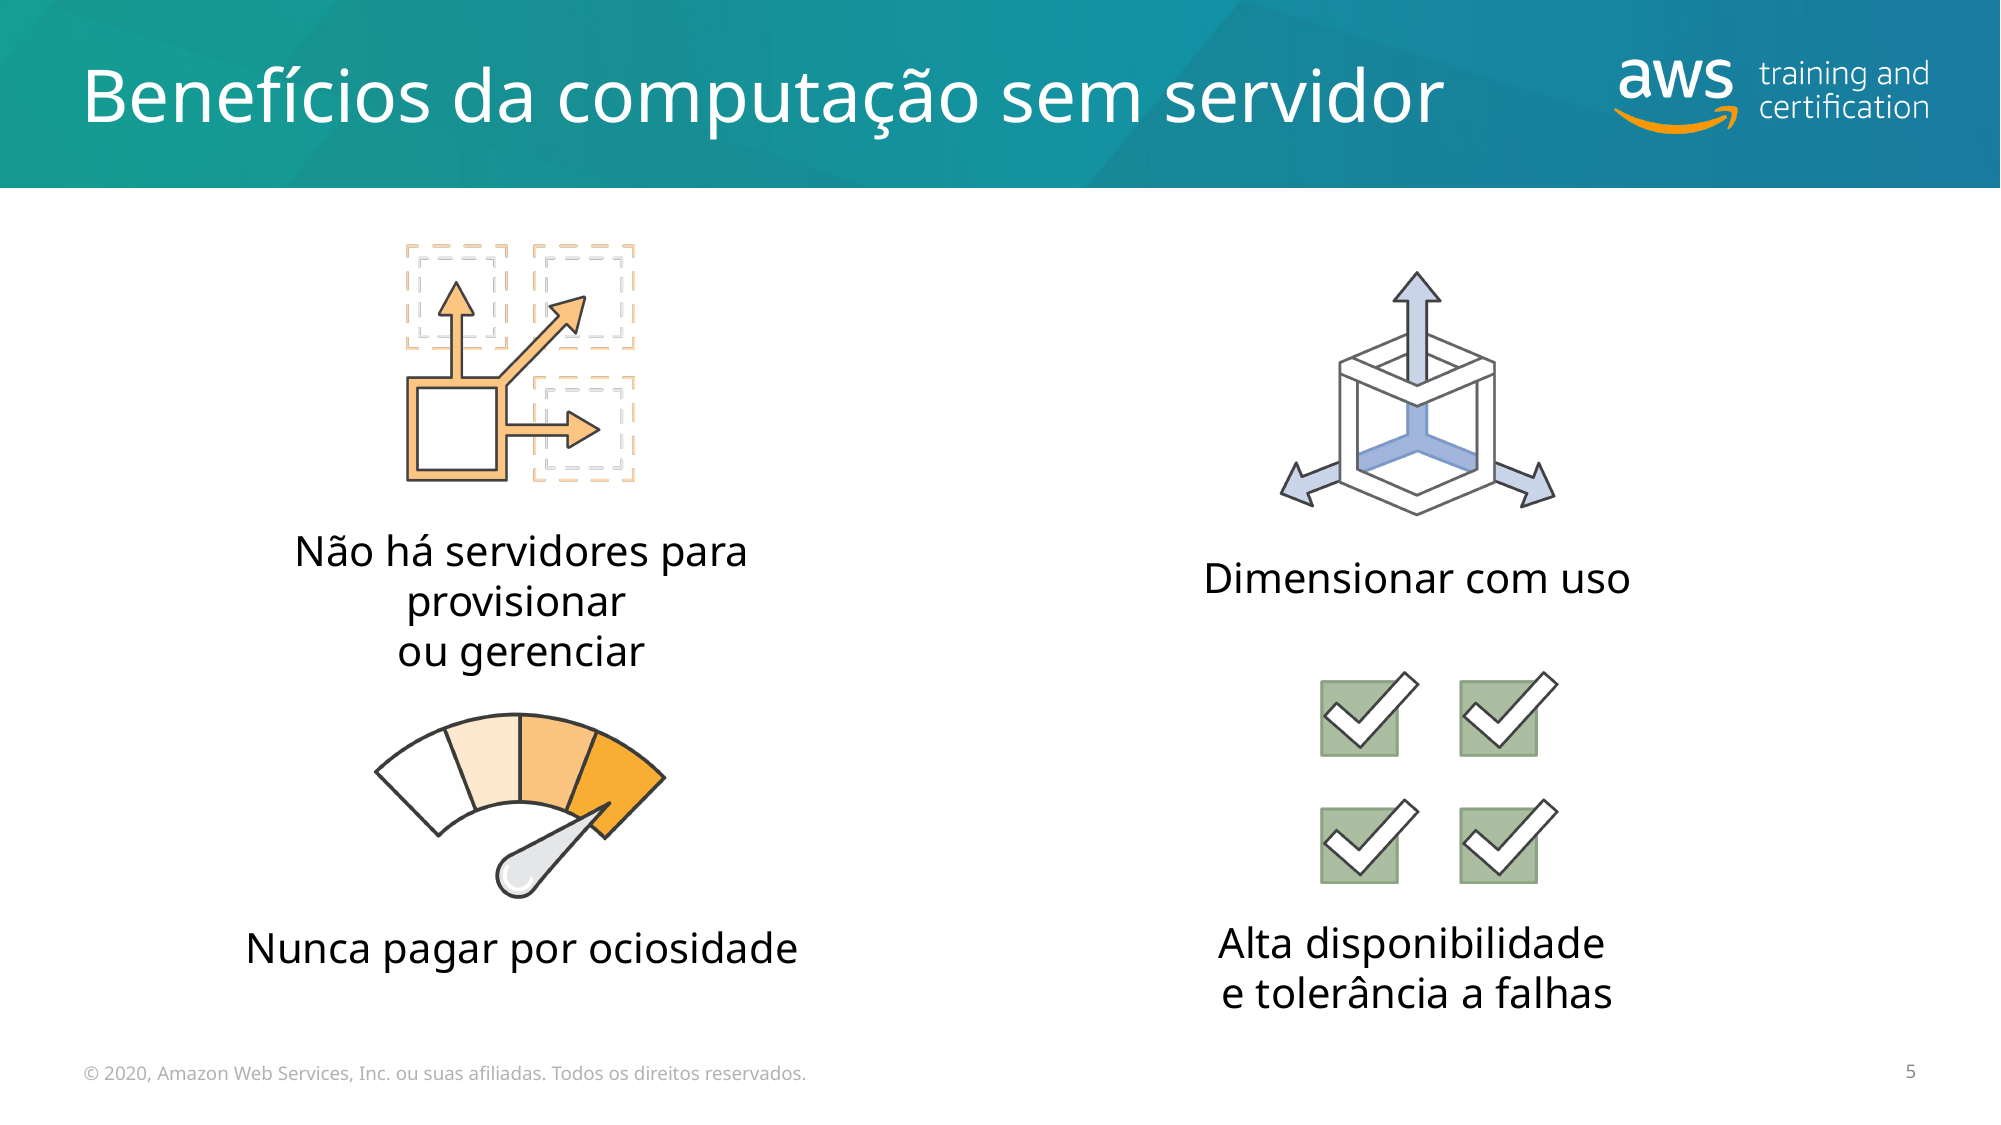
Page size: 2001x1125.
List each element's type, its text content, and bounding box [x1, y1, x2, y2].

footer © 2020, Amazon Web Services, Inc. ou suas afiliadas. Todos os direitos reservados. [68, 1042, 833, 1103]
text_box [171, 687, 873, 981]
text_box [1084, 642, 1751, 1026]
slide_number 5 [1481, 1042, 1932, 1103]
title Benefícios da computação sem servidor [66, 59, 1549, 138]
picture [0, 0, 2000, 188]
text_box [181, 233, 863, 634]
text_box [1090, 257, 1745, 610]
